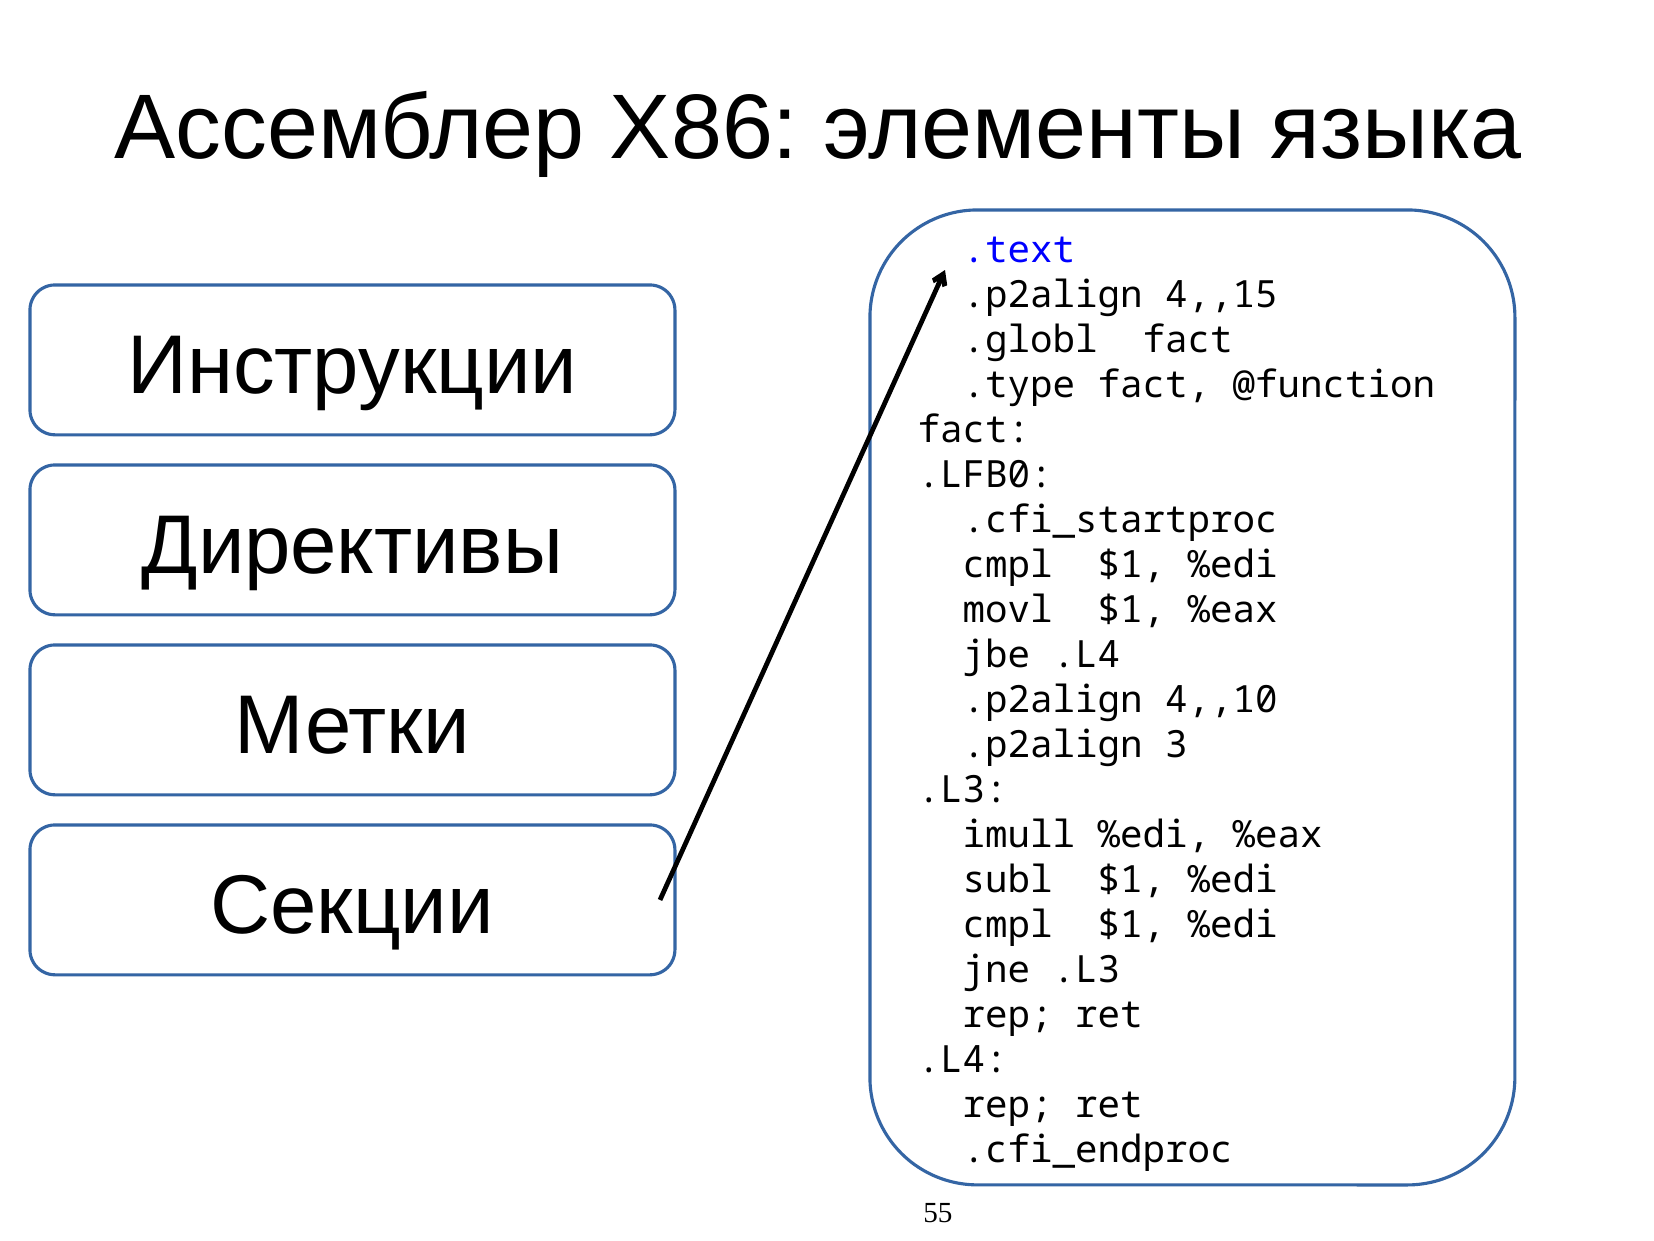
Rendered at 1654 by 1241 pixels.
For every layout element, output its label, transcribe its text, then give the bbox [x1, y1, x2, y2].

slide_number 55 [567, 1193, 953, 1241]
text_box .text .p2align 4,,15 .globl fact .type fact, @function fact: .LFB0: .cfi_startproc cmpl $1, %edi movl $1, %eax jbe .L4 .p2align 4,,10 .p2align 3 .L3: imull %edi, %eax subl $1, %edi cmpl $1, %edi jne .L3 rep; ret .L4: rep; ret .cfi_endproc [869, 209, 1515, 1185]
text_box [659, 270, 946, 900]
text_box Метки [29, 644, 675, 795]
title Ассемблер X86: элементы языка [75, 17, 1564, 225]
text_box Секции [29, 824, 675, 975]
text_box Директивы [29, 464, 675, 615]
text_box Инструкции [29, 284, 675, 435]
